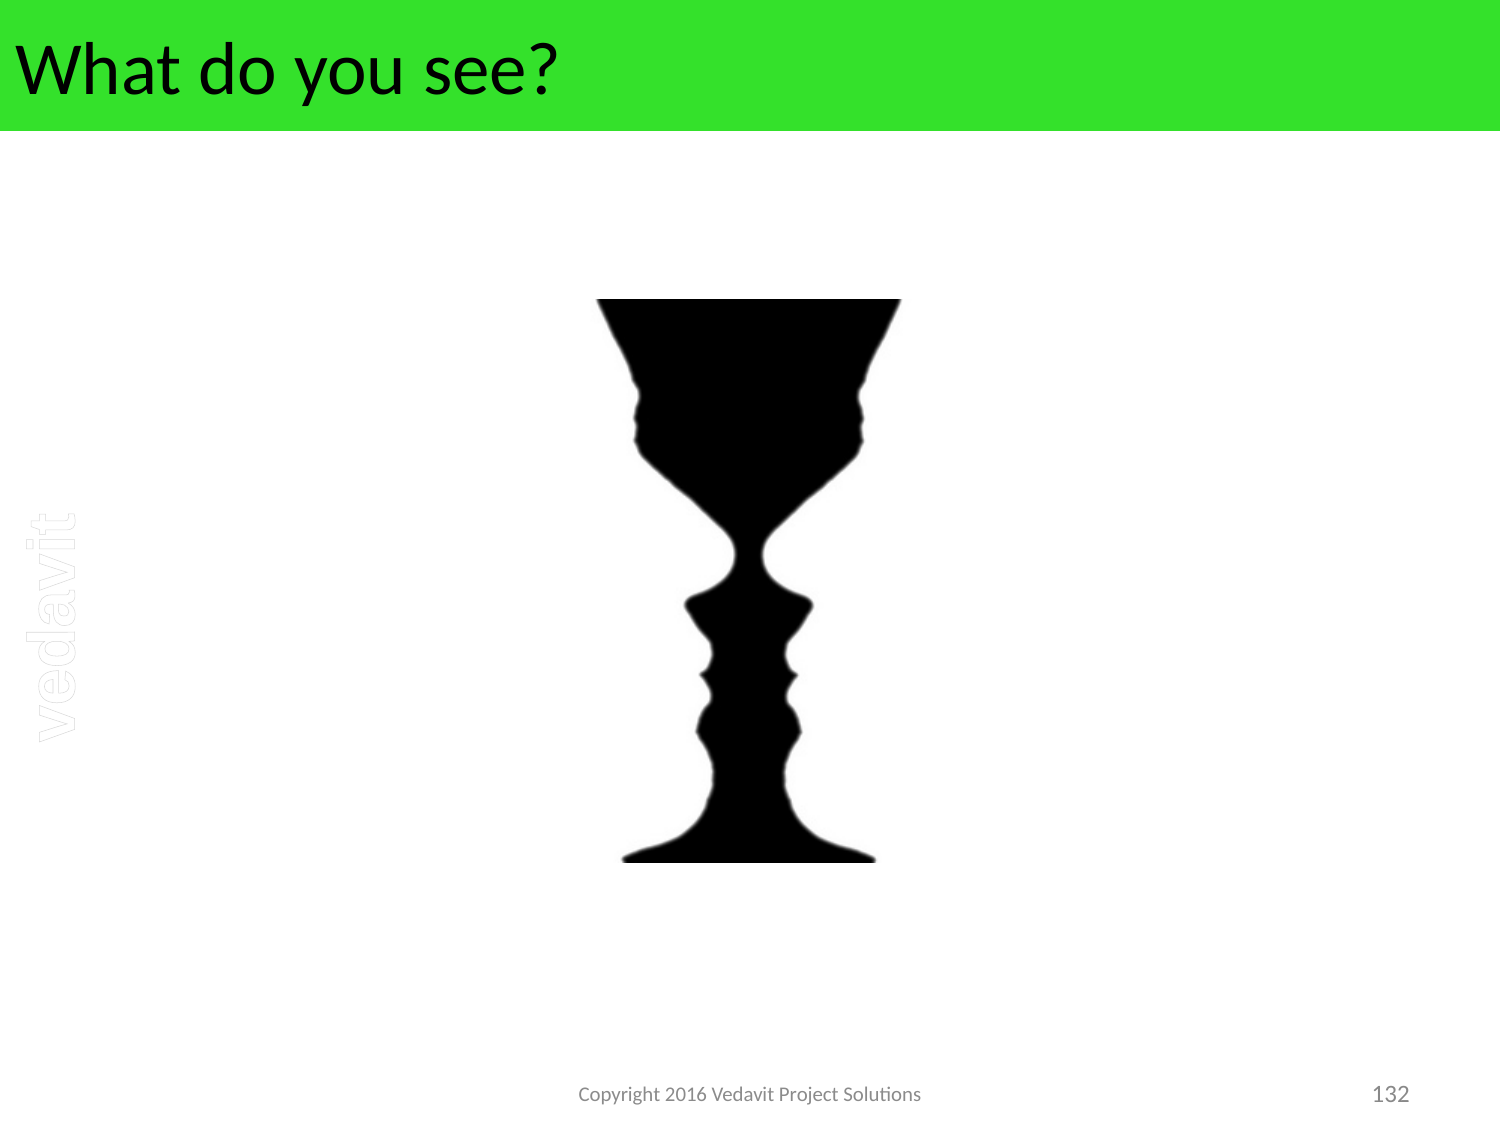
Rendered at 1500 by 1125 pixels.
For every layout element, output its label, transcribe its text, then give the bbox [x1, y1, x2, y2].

title What do you see? [0, 0, 1500, 131]
footer Copyright 2016 Vedavit Project Solutions [512, 1062, 988, 1123]
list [374, 299, 1126, 863]
slide_number 132 [1074, 1062, 1425, 1123]
